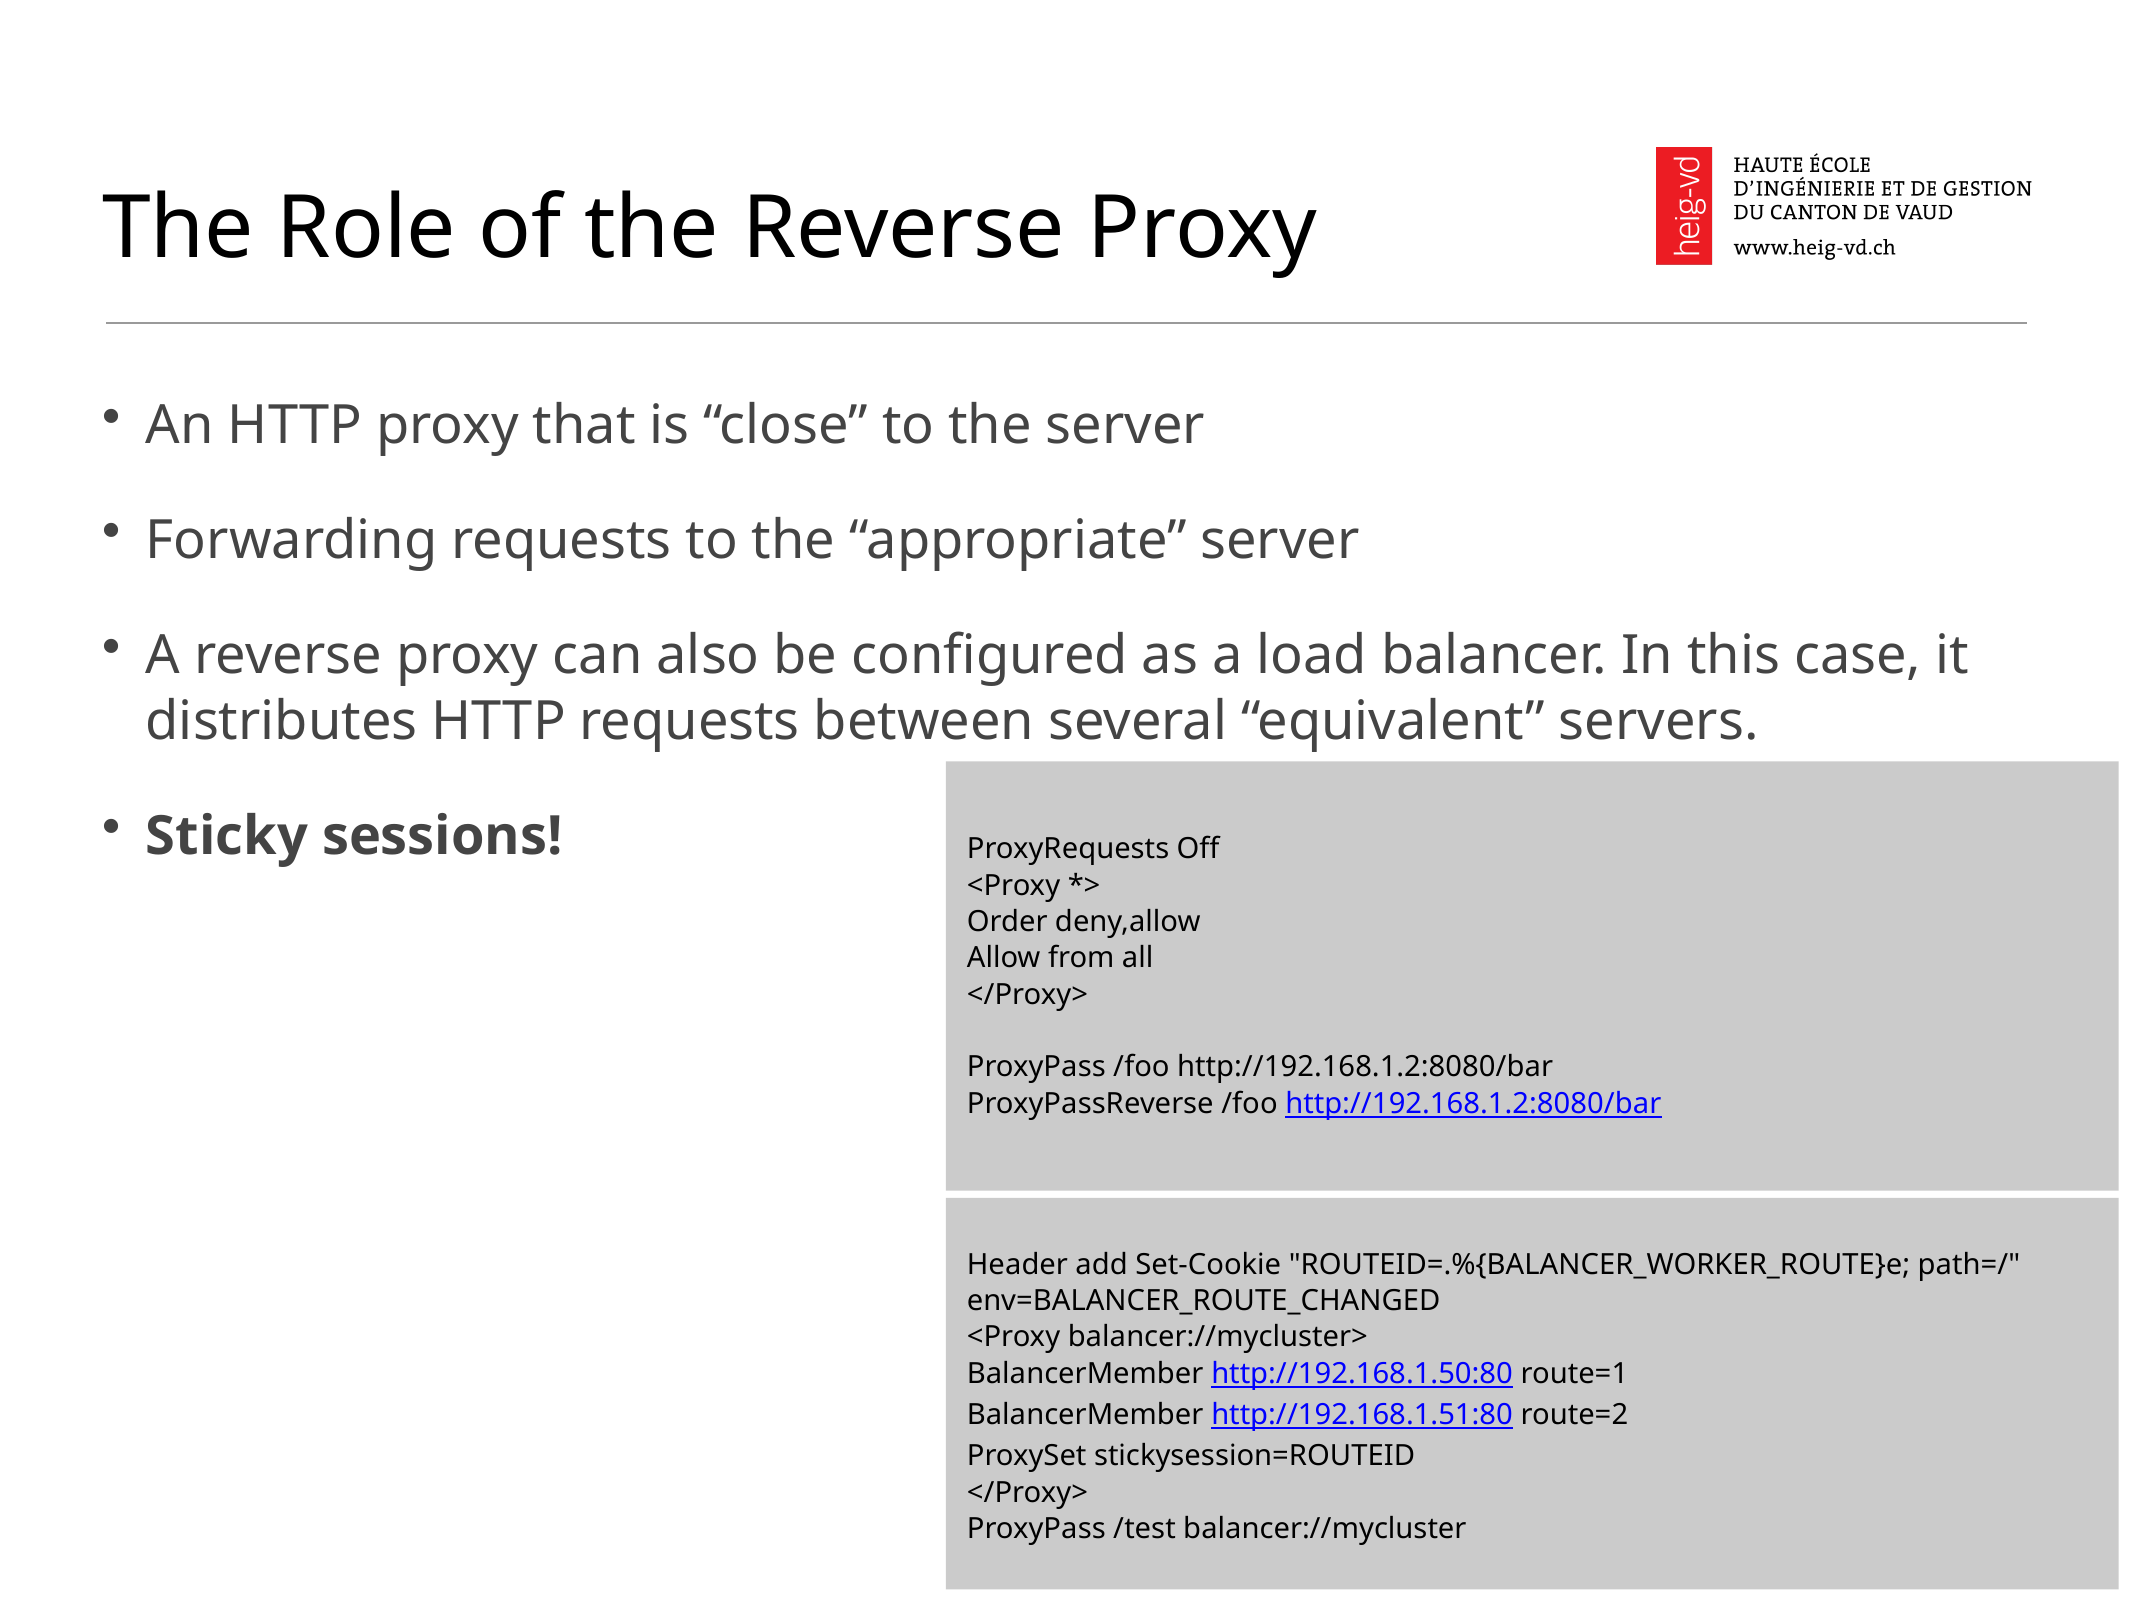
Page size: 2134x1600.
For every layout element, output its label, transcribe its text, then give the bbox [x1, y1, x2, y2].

title The Role of the Reverse Proxy [93, 53, 2041, 284]
list An HTTP proxy that is “close” to the server Forwarding requests to the “appropriate” server A reverse proxy can also be configured as a load balancer. In this case, it distributes HTTP requests between several “equivalent” servers. Sticky sessions! [93, 380, 2043, 1543]
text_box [945, 761, 2119, 1191]
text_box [945, 1197, 2119, 1590]
